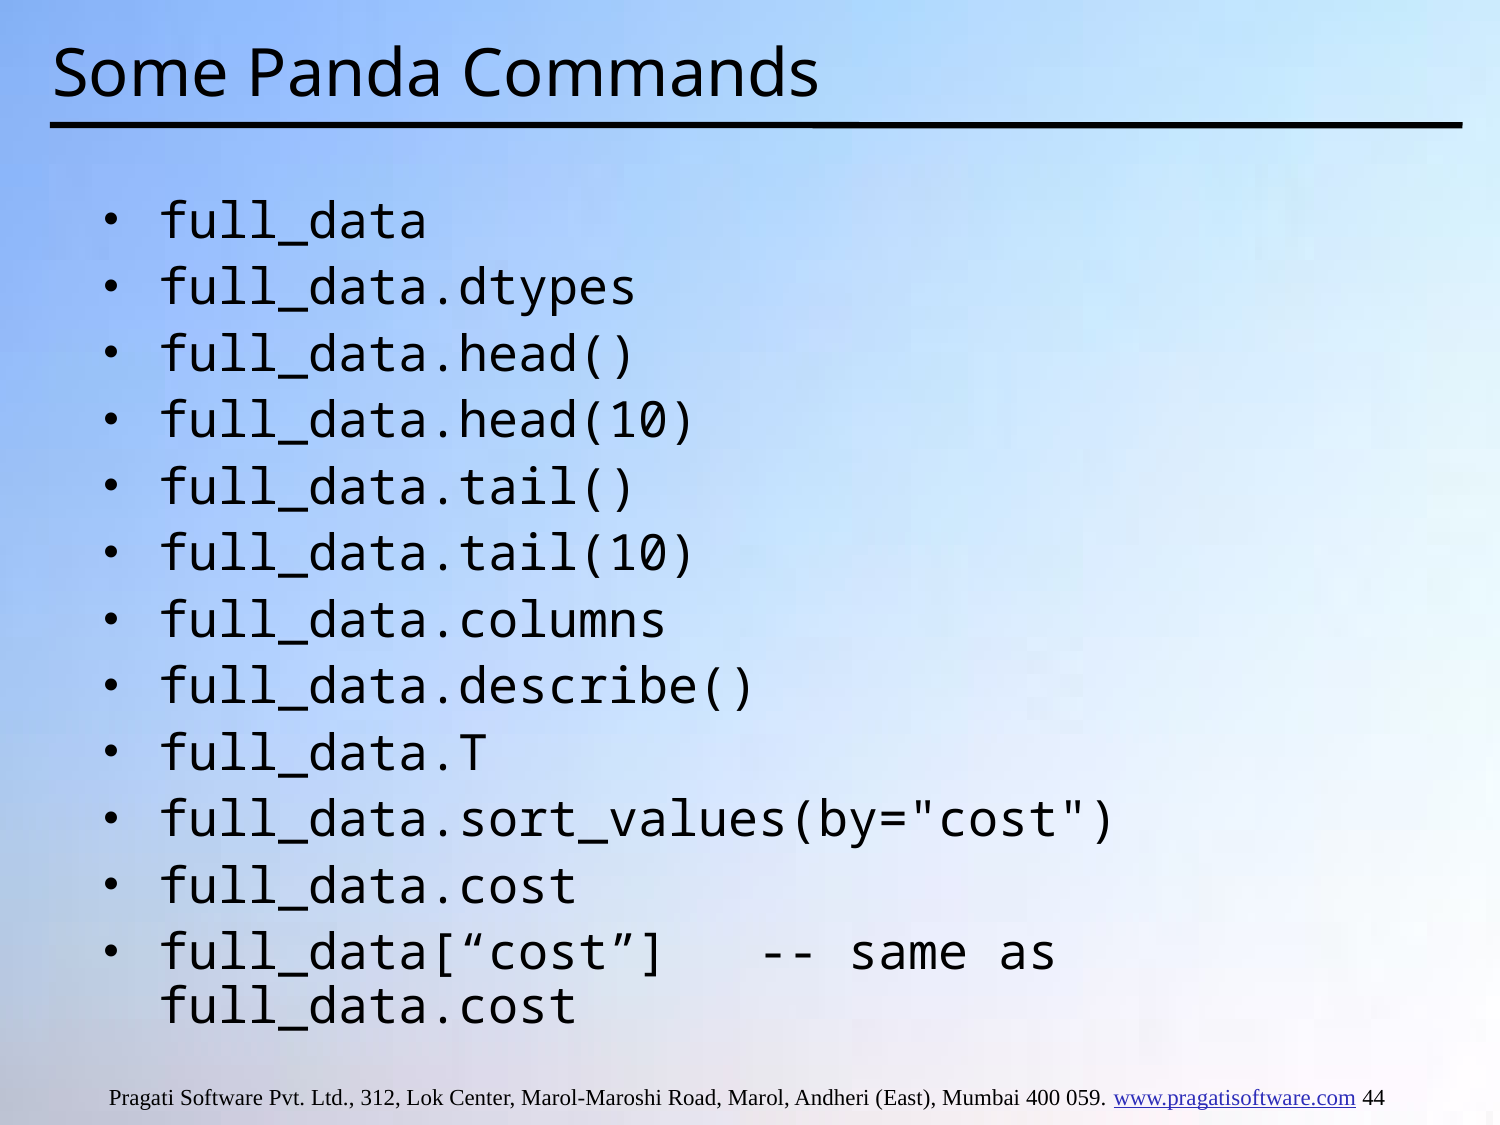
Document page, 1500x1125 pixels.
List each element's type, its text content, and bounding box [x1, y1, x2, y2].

list full_data full_data.dtypes full_data.head() full_data.head(10) full_data.tail() full_data.tail(10) full_data.columns full_data.describe() full_data.T full_data.sort_values(by="cost") full_data.cost full_data[“cost”] -- same as full_data.cost [87, 187, 1412, 1063]
picture [0, 0, 1500, 1125]
title Some Panda Commands [37, 0, 1462, 137]
